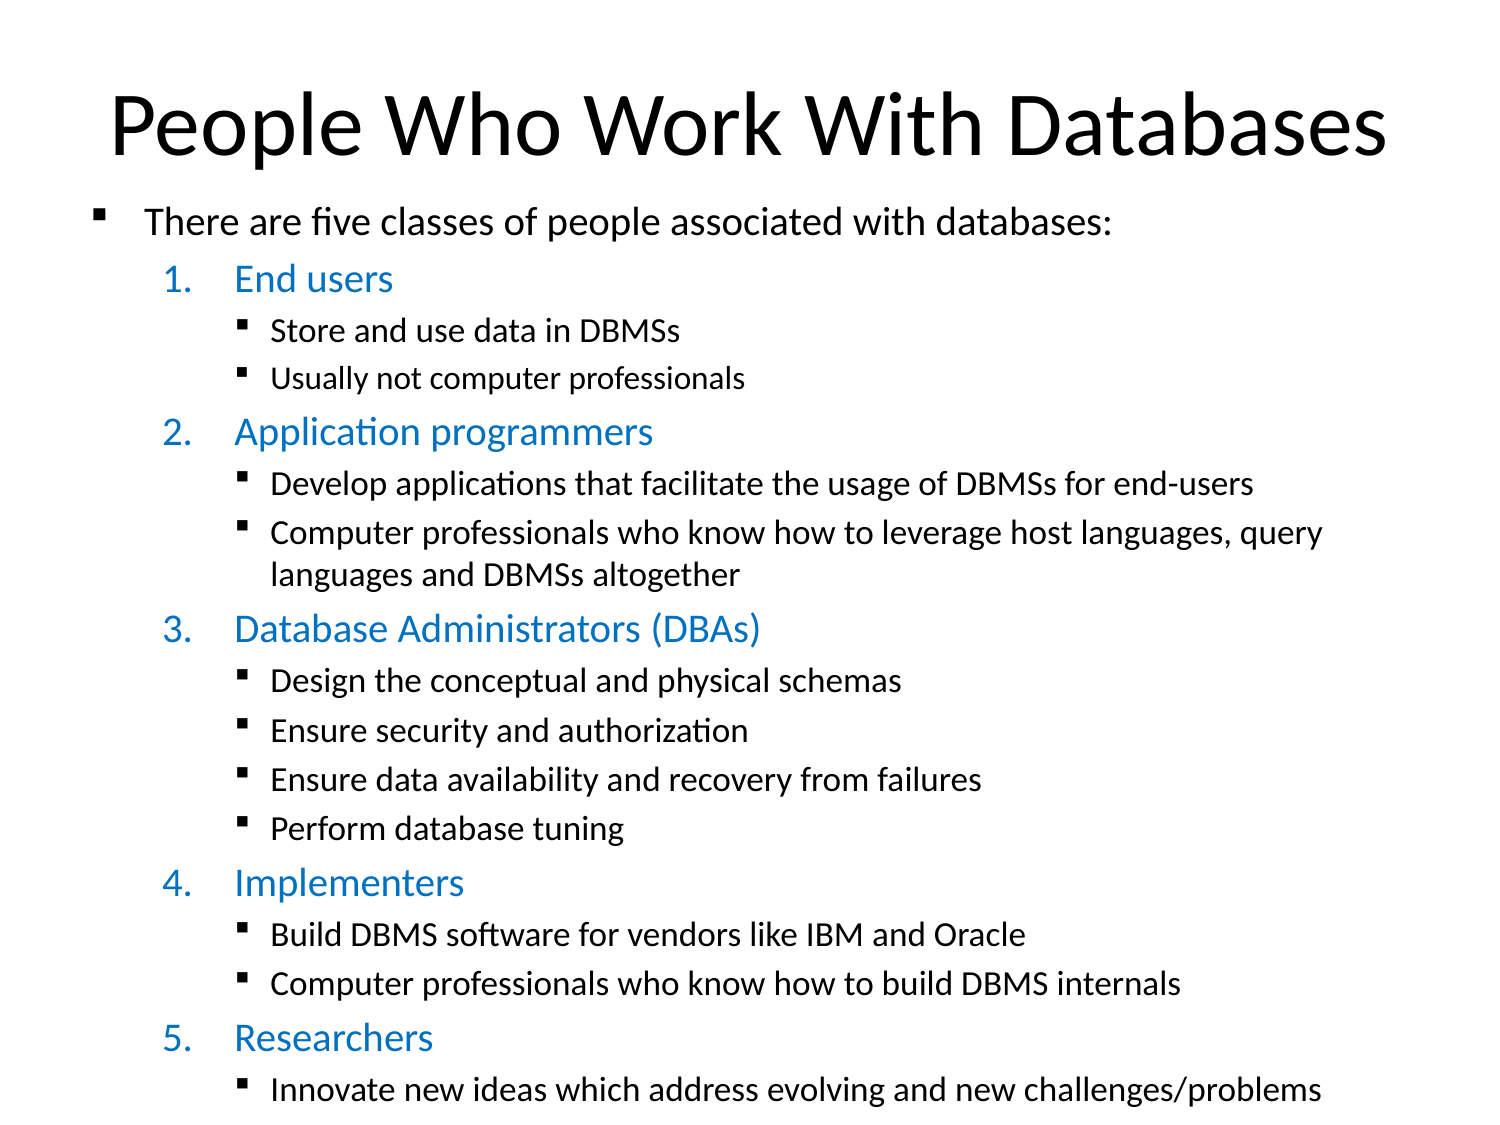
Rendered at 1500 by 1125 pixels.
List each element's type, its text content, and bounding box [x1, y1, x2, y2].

list There are five classes of people associated with databases: End users Store and use data in DBMSs Usually not computer professionals Application programmers Develop applications that facilitate the usage of DBMSs for end-users Computer professionals who know how to leverage host languages, query languages and DBMSs altogether Database Administrators (DBAs) Design the conceptual and physical schemas Ensure security and authorization Ensure data availability and recovery from failures Perform database tuning Implementers Build DBMS software for vendors like IBM and Oracle Computer professionals who know how to build DBMS internals Researchers Innovate new ideas which address evolving and new challenges/problems [75, 187, 1425, 1125]
title People Who Work With Databases [75, 24, 1425, 187]
